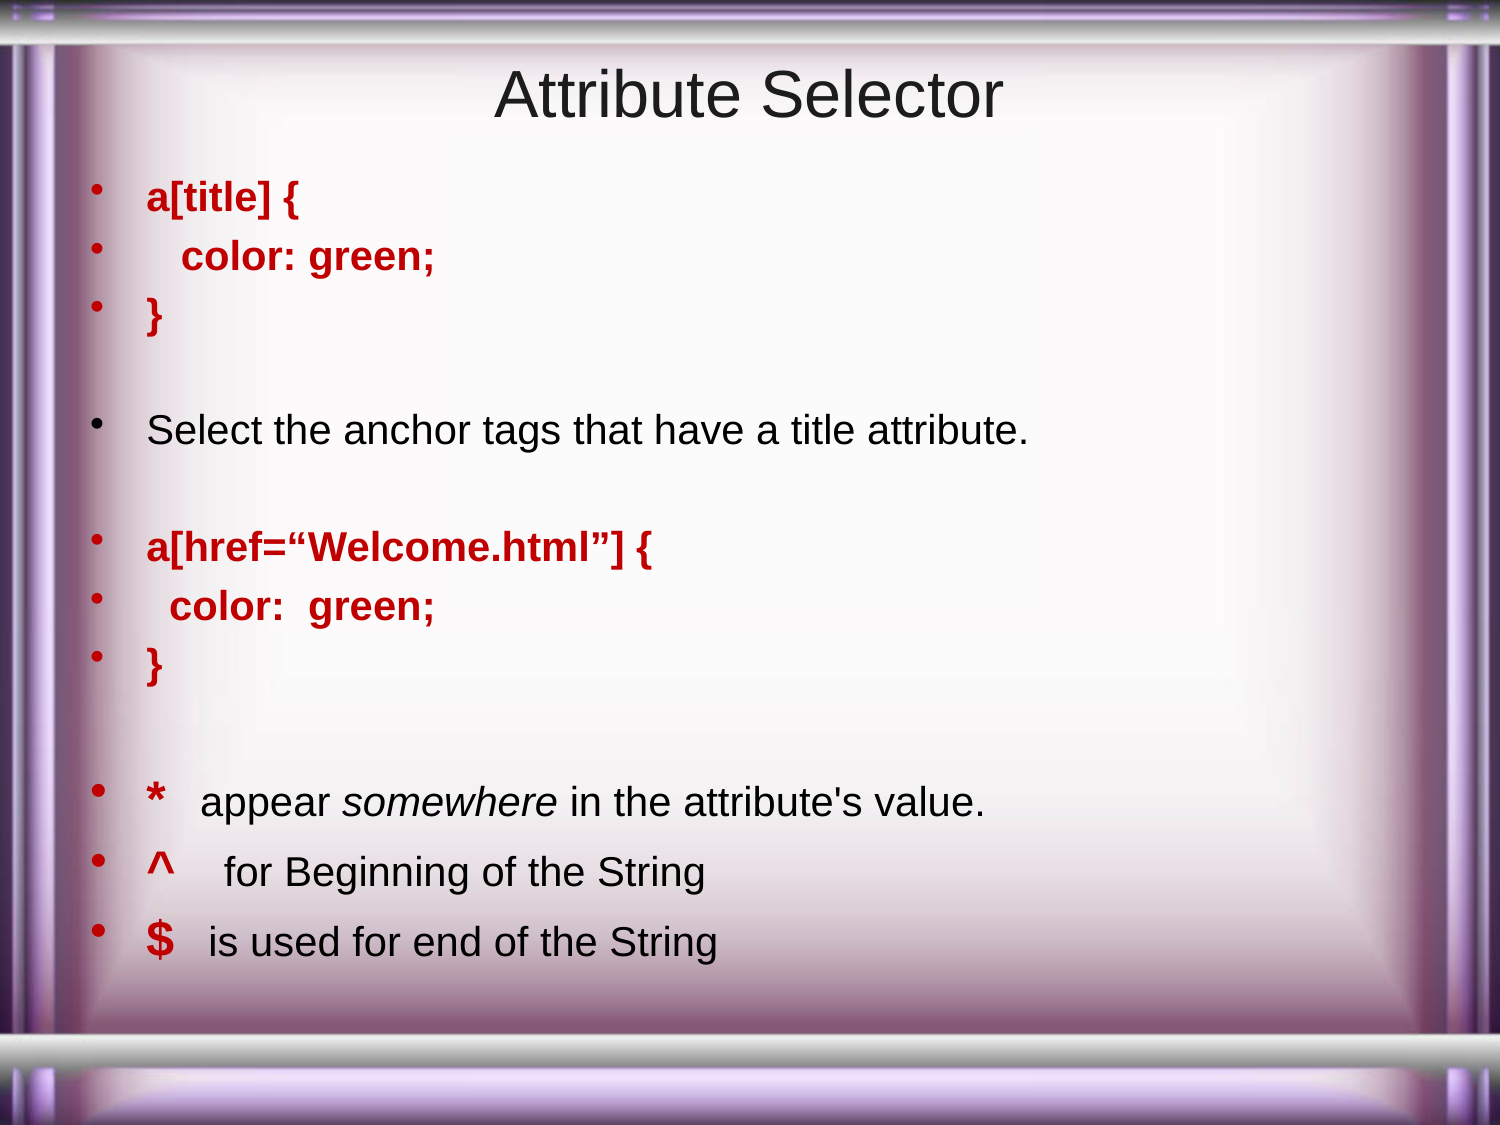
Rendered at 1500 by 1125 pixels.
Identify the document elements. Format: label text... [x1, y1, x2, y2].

picture [0, 0, 1500, 1125]
list a[title] { color: green; } Select the anchor tags that have a title attribute. a[href=“Welcome.html”] { color: green; } * appear somewhere in the attribute's value. ^ for Beginning of the String $ is used for end of the String [75, 162, 1425, 1005]
title Attribute Selector [75, 45, 1425, 138]
